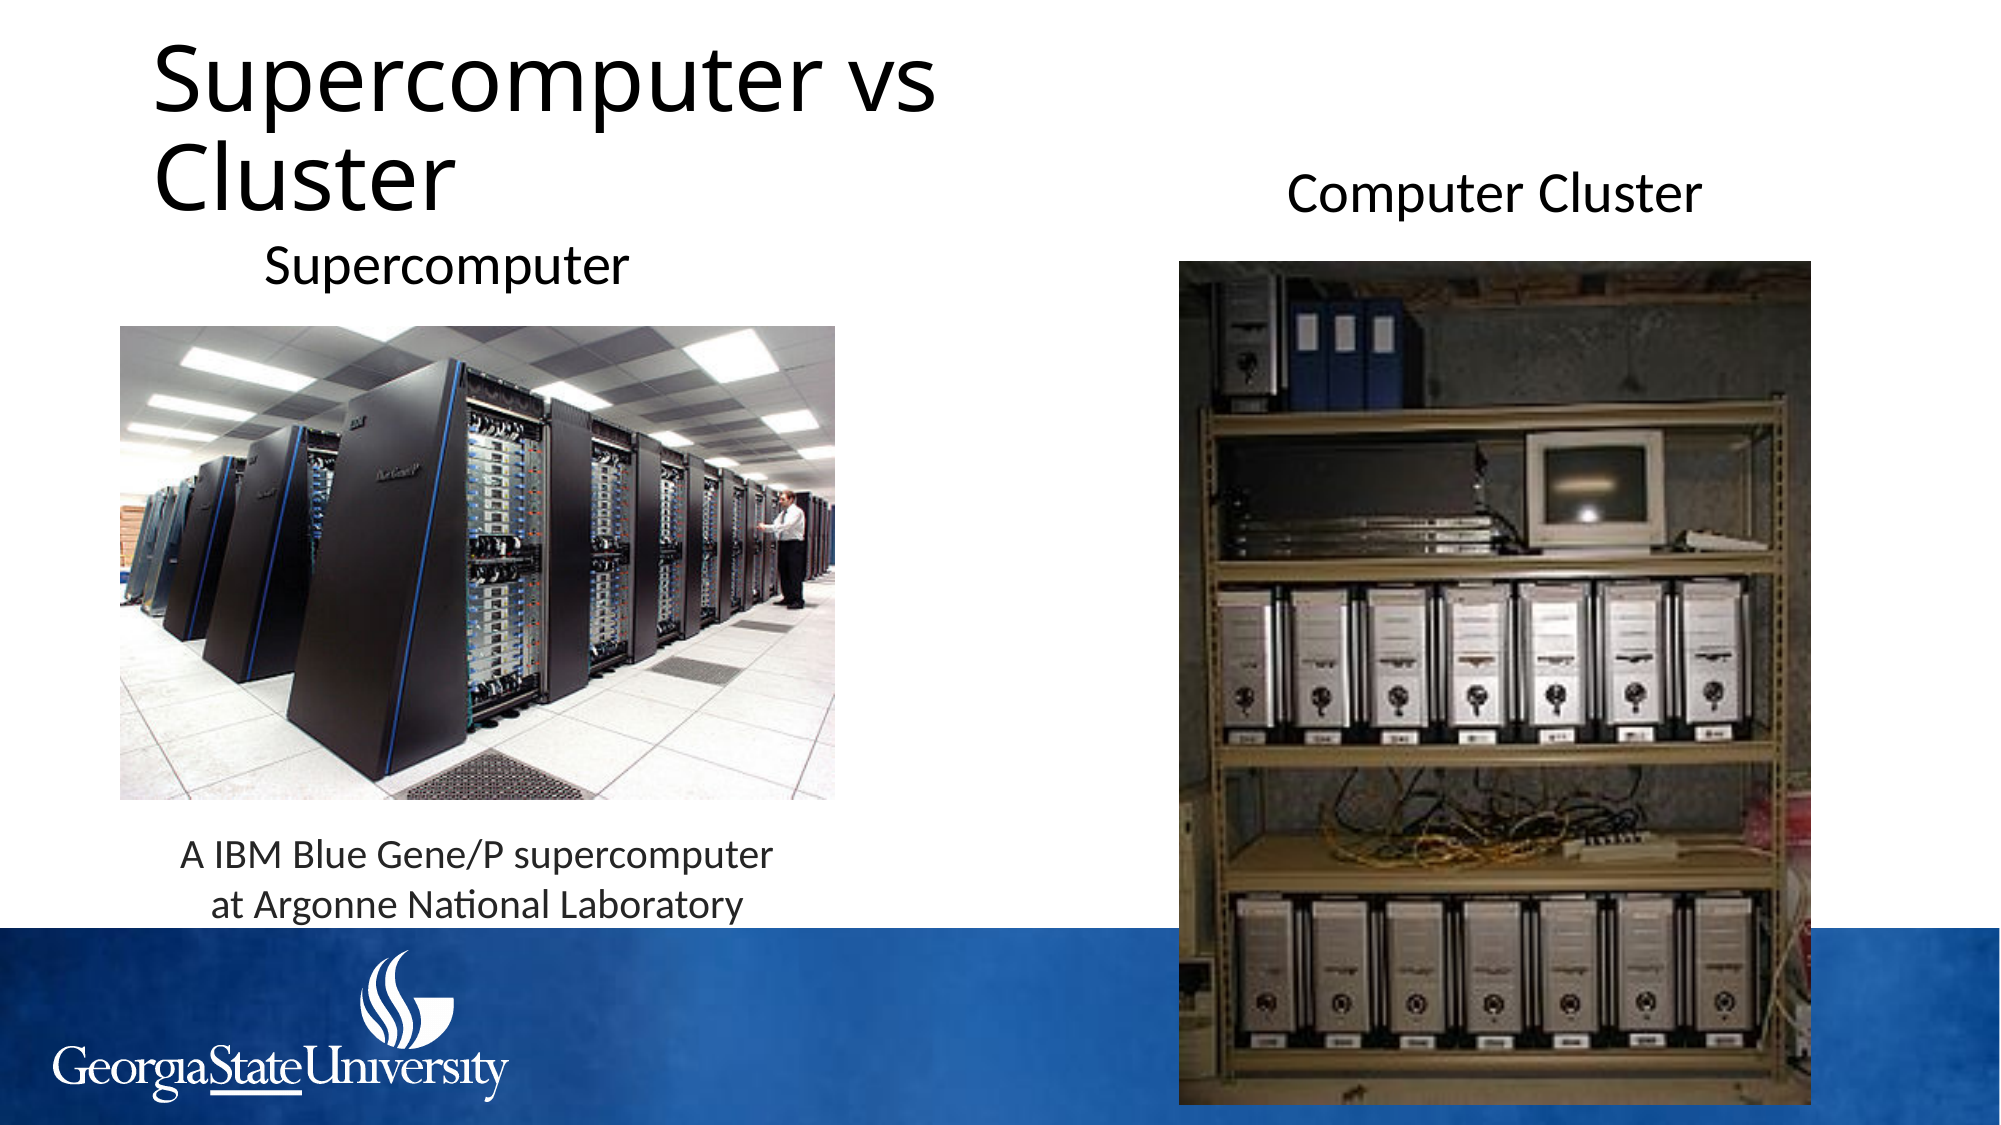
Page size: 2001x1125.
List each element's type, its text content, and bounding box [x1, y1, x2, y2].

text_box Supercomputer [220, 218, 676, 304]
text_box A IBM Blue Gene/P supercomputer at Argonne National Laboratory [149, 819, 805, 935]
title Supercomputer vs Cluster [137, 59, 1148, 203]
picture [119, 326, 835, 800]
text_box Computer Cluster [1268, 146, 1724, 231]
picture [0, 261, 2000, 1125]
